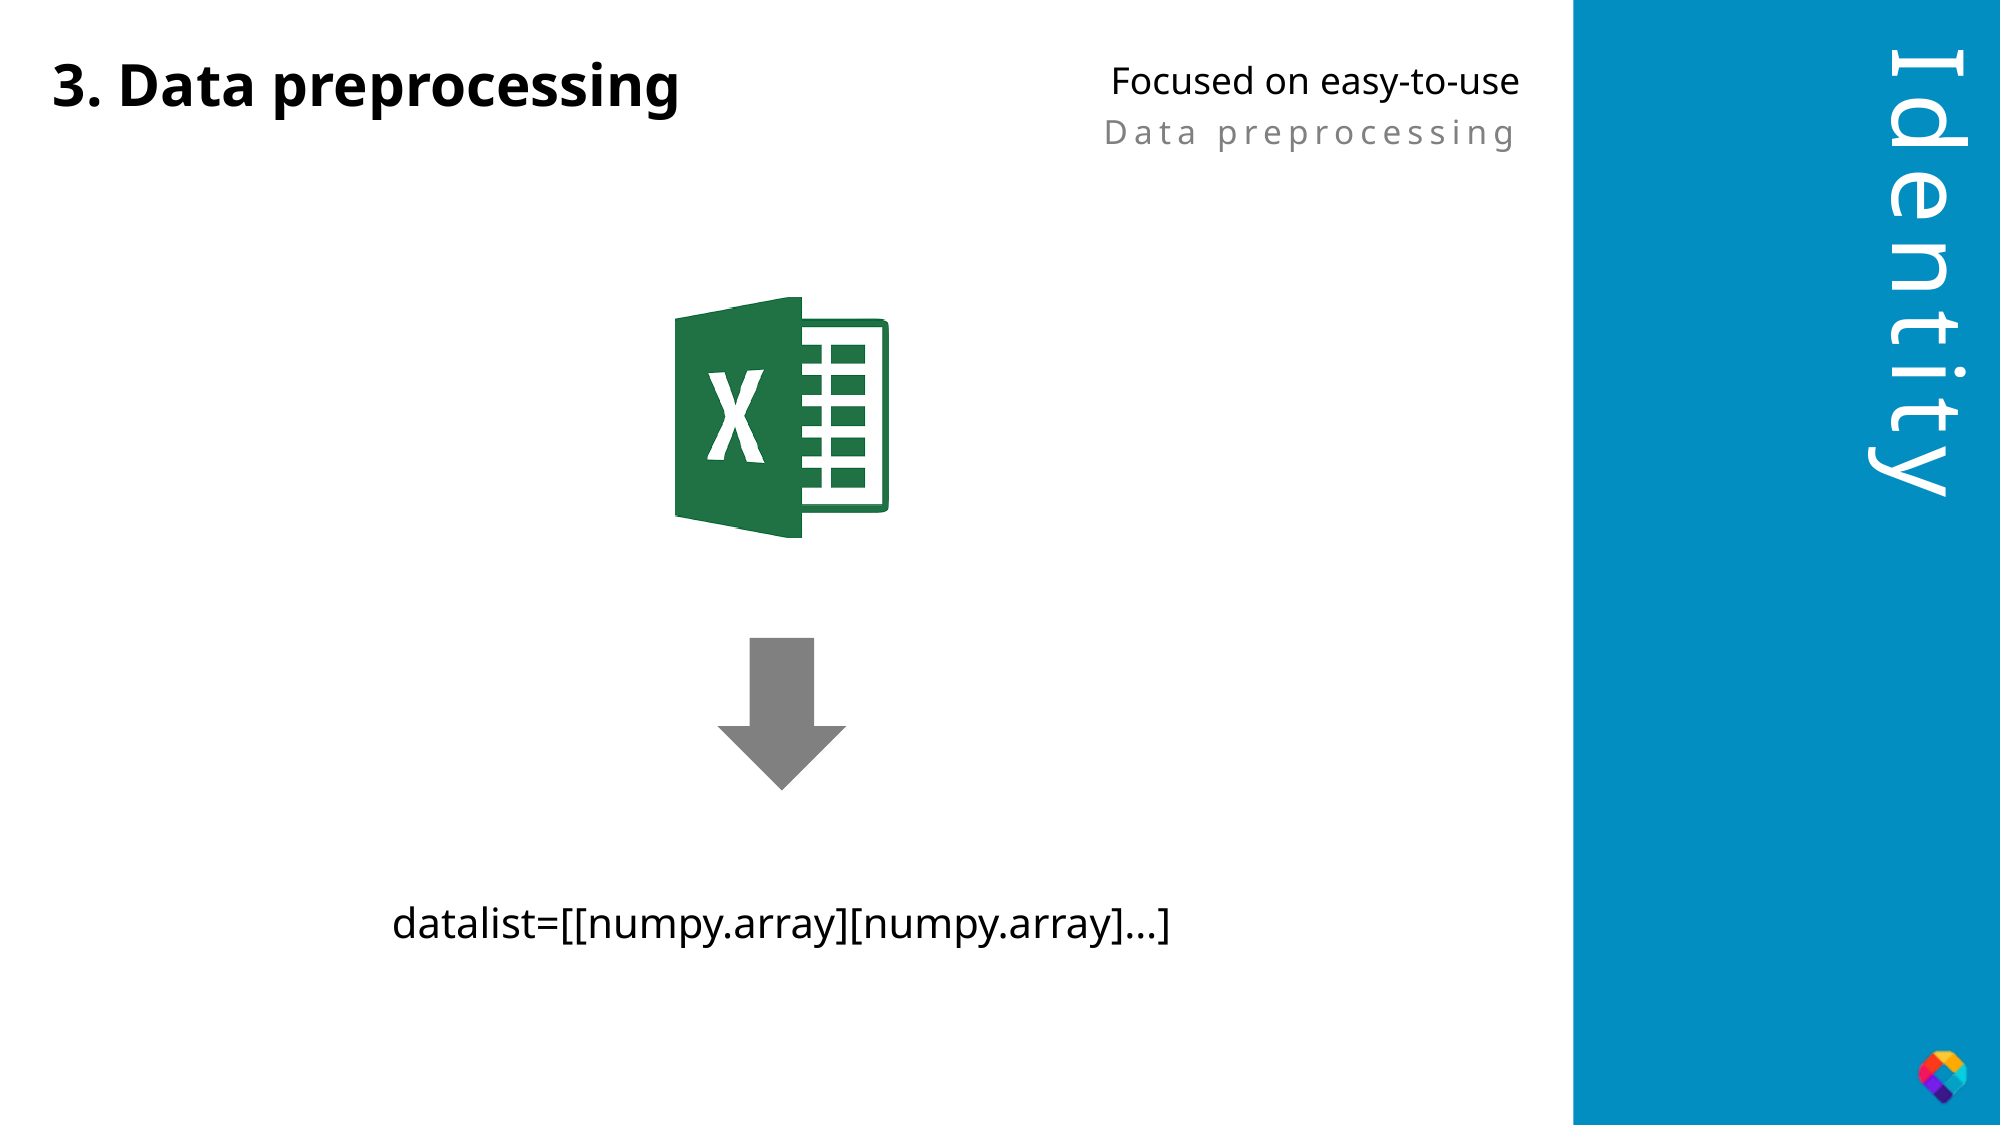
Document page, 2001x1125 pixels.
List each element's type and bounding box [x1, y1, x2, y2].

text_box [1573, 0, 2000, 1125]
text_box [37, 32, 1536, 160]
text_box [210, 297, 1353, 955]
